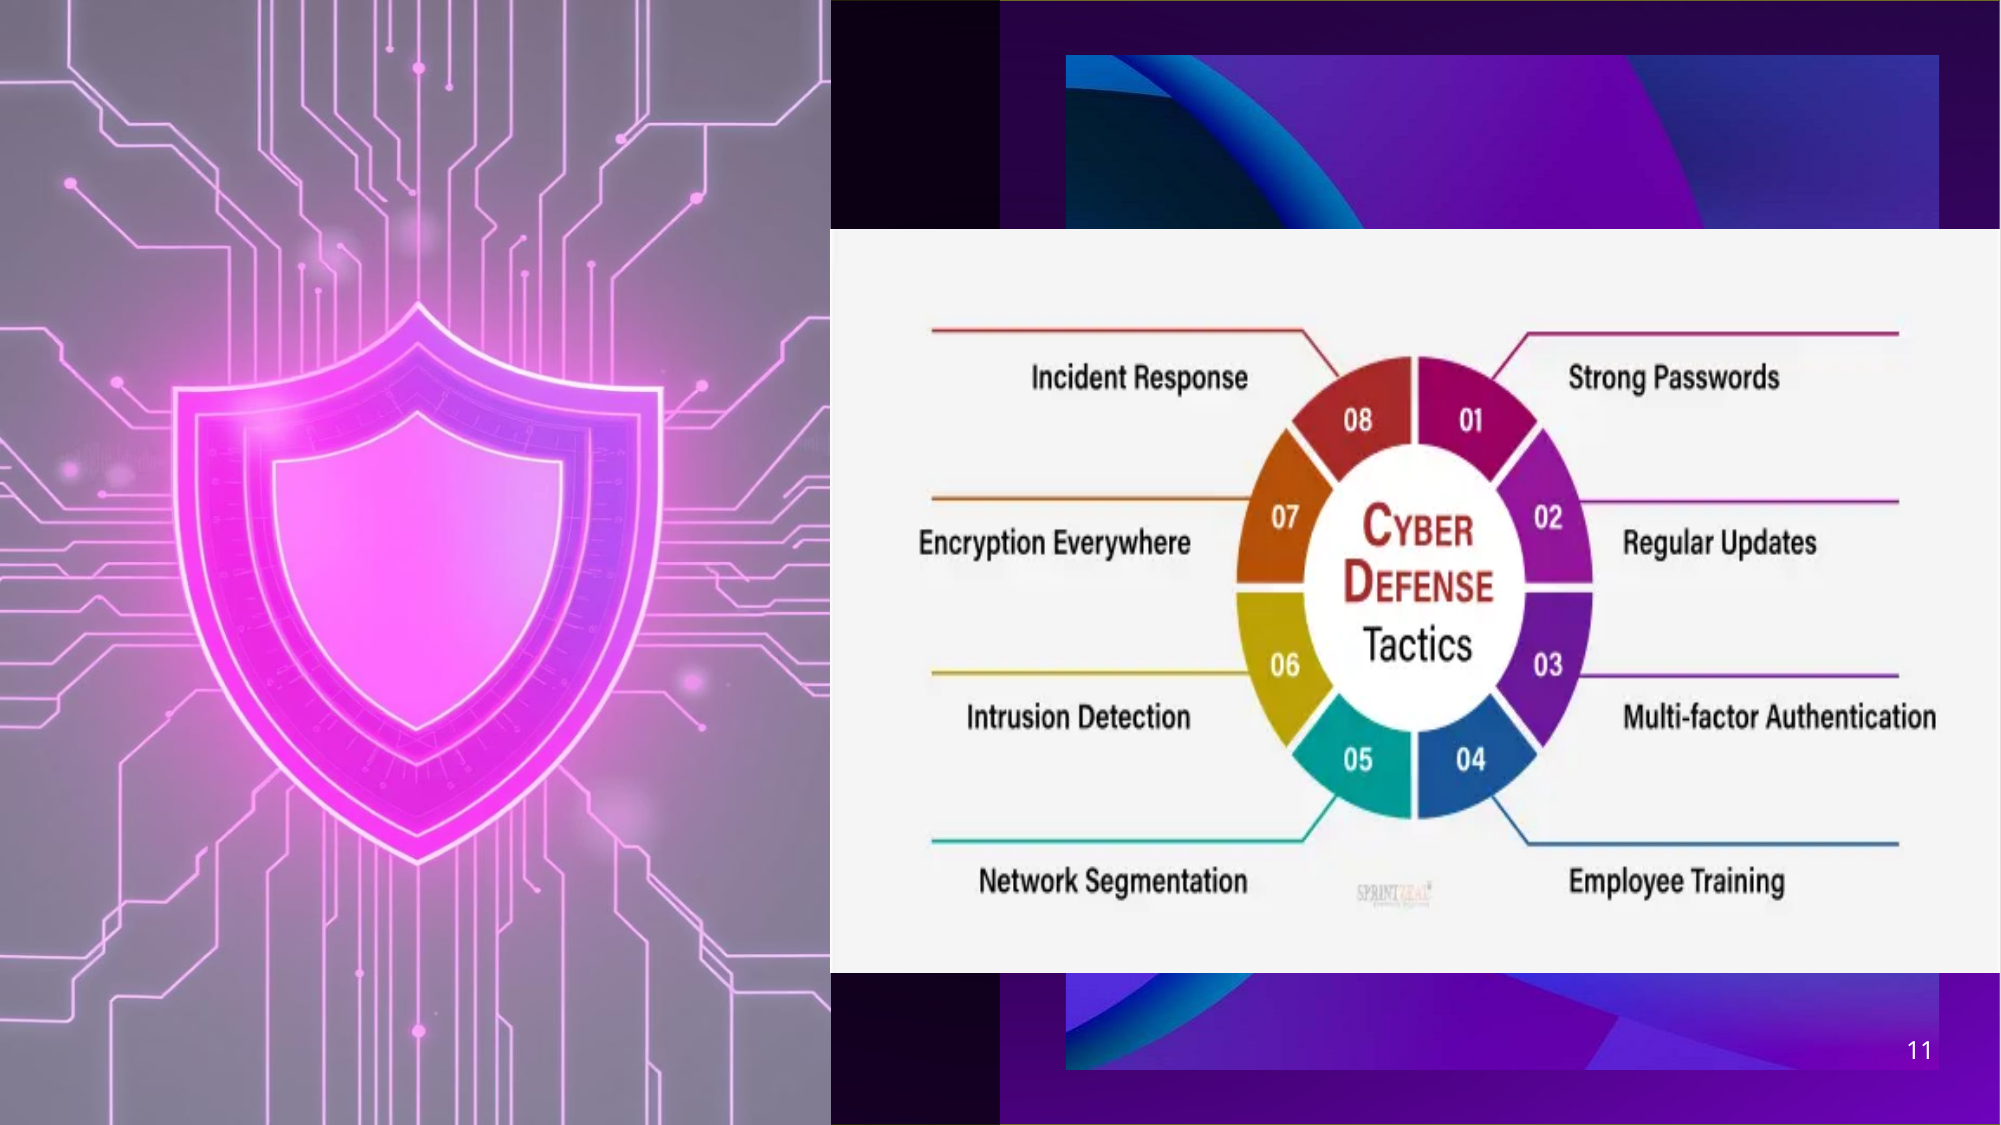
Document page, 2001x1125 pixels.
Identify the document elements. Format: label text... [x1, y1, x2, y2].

picture [0, 0, 2000, 1125]
slide_number 11 [1499, 1021, 1950, 1082]
